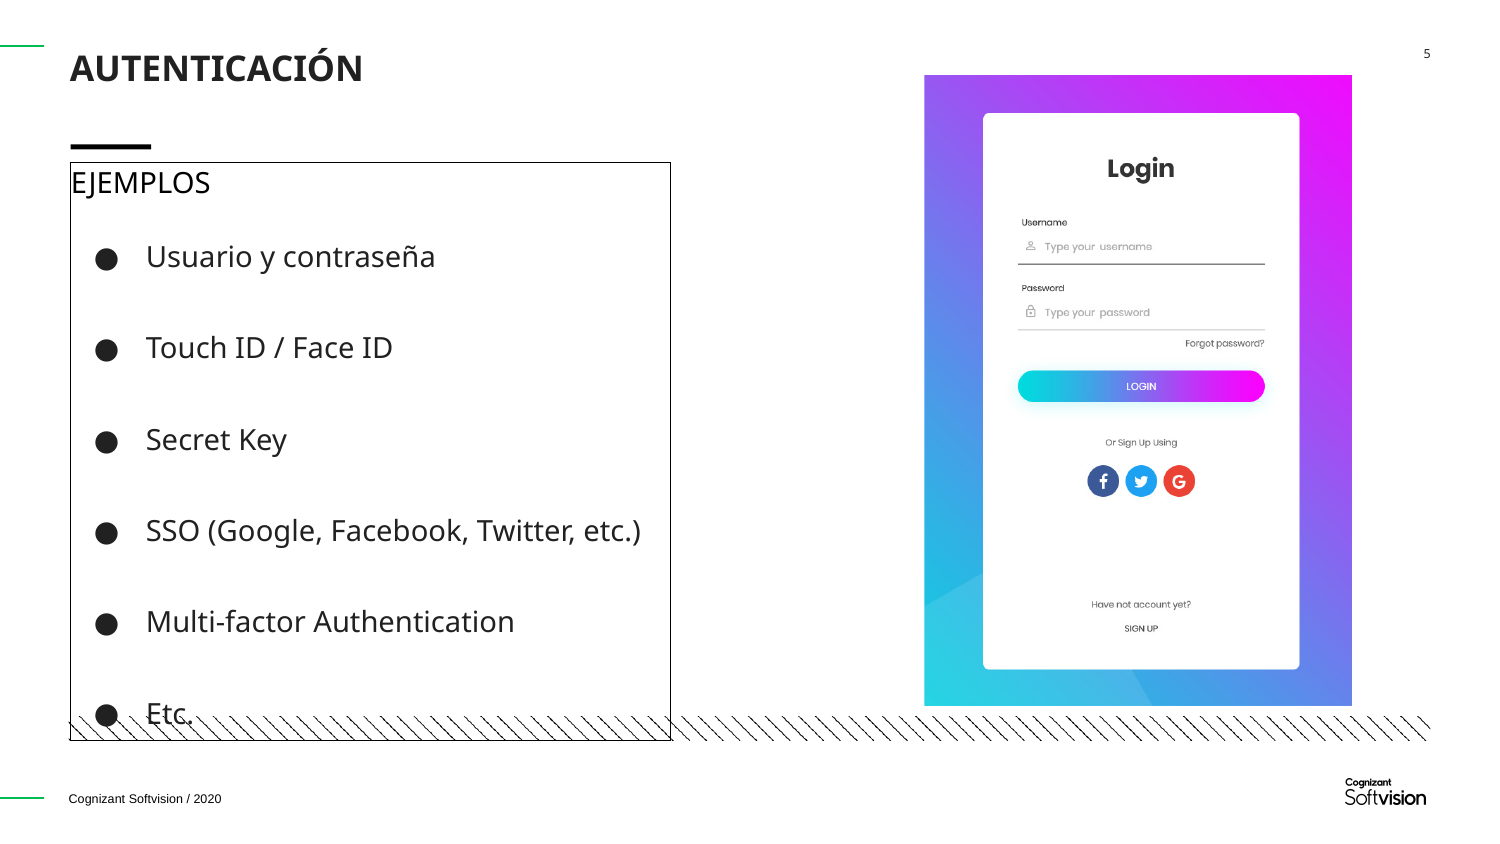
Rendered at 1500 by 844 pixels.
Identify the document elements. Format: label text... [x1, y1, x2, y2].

table_header EJEMPLOS Usuario y contraseña Touch ID / Face ID Secret Key SSO (Google, Facebook, Twitter, etc.) Multi-factor Authentication Etc. [71, 163, 670, 714]
list AUTENTICACIÓN [68, 45, 1432, 107]
text_box [70, 144, 152, 150]
picture [1345, 778, 1426, 805]
picture [68, 715, 1431, 741]
picture [924, 74, 1353, 707]
